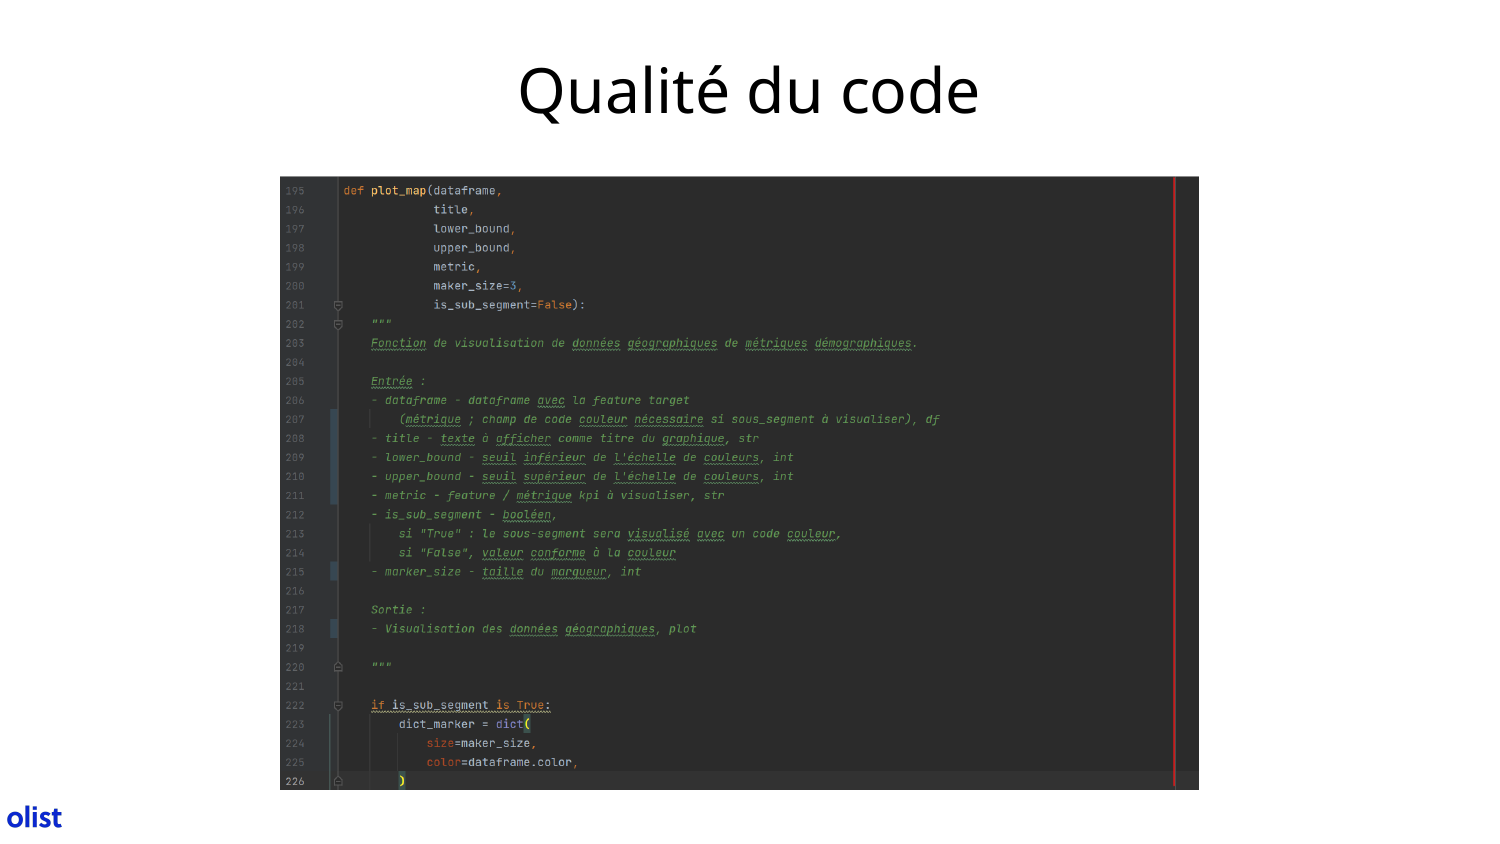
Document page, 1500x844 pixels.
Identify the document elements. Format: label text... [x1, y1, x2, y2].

picture [0, 789, 69, 844]
picture [280, 174, 1200, 791]
title Qualité du code [210, 48, 1290, 128]
